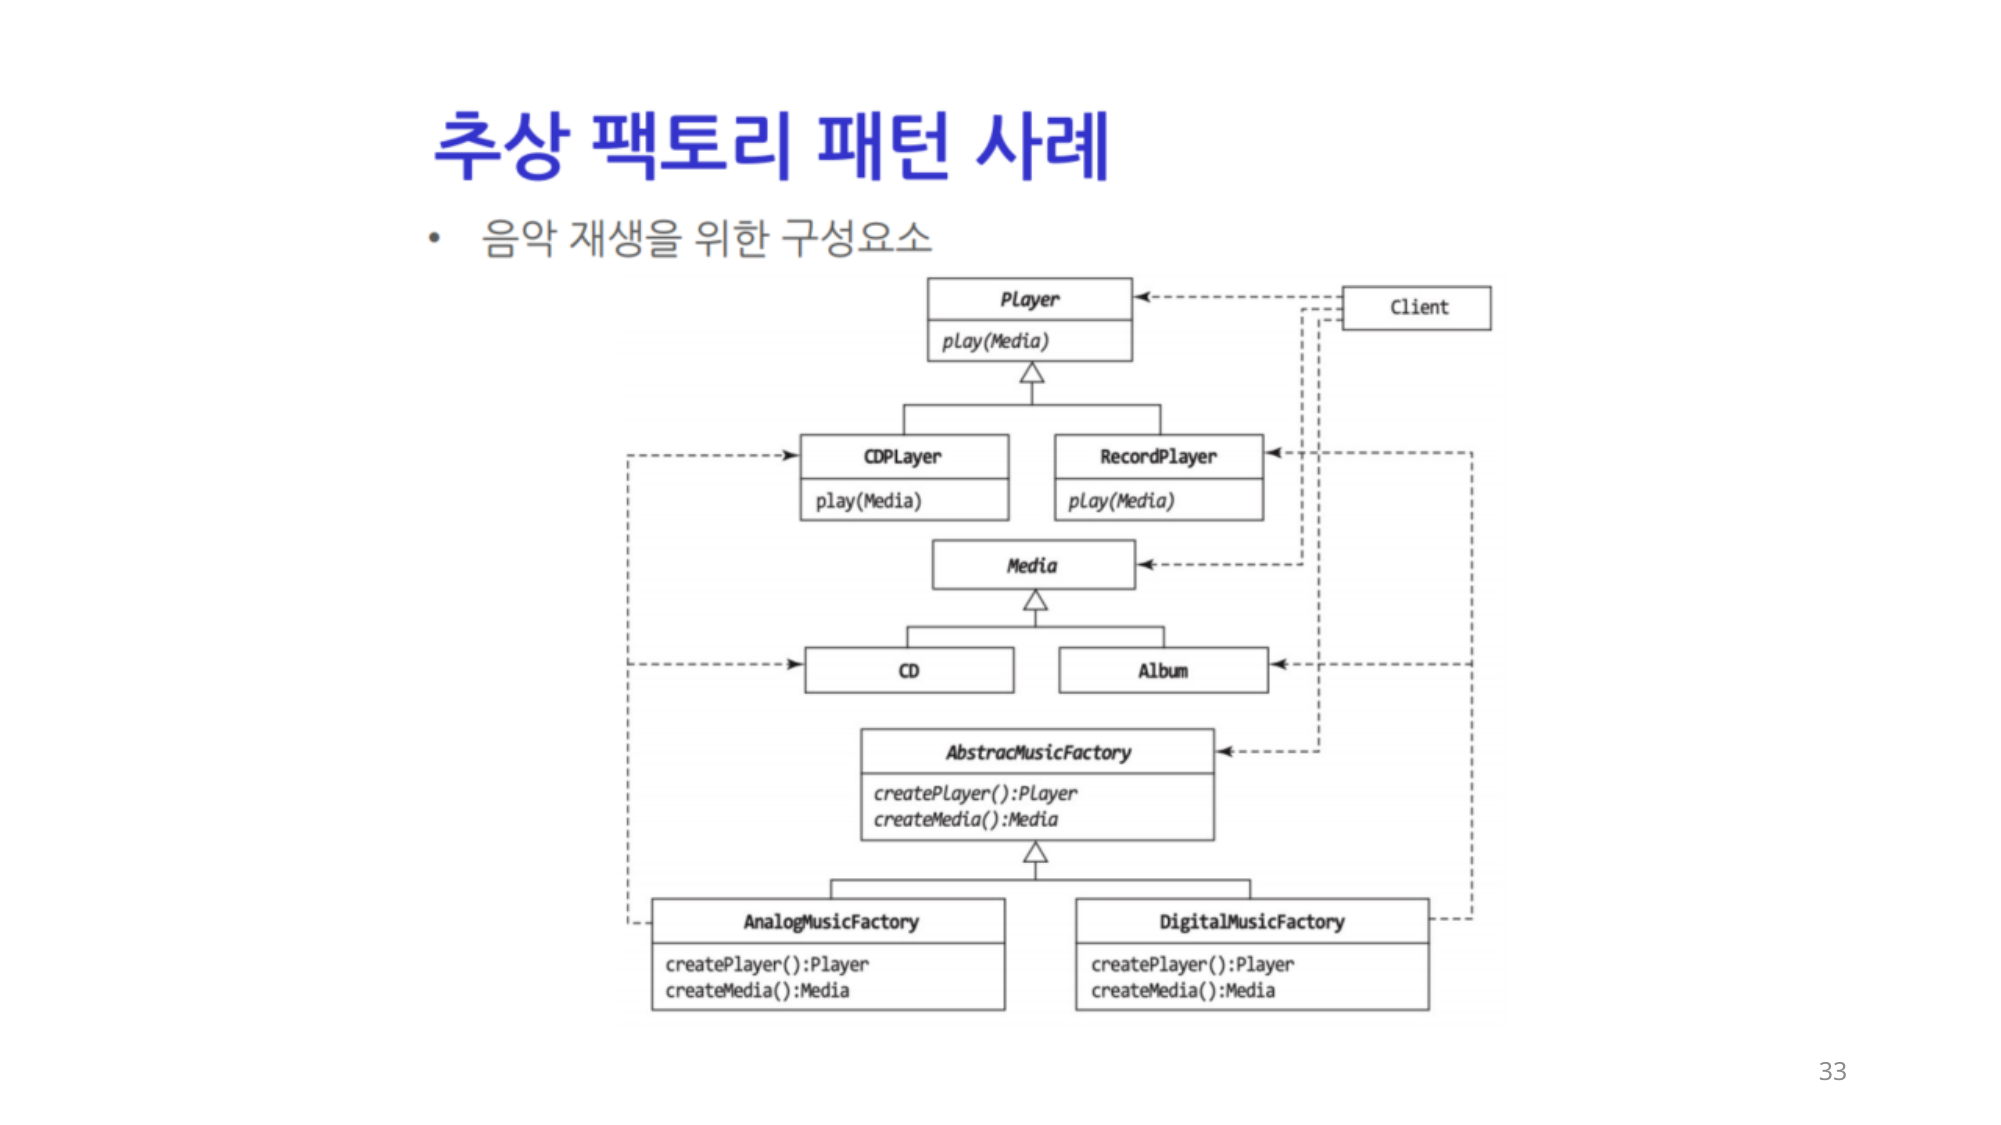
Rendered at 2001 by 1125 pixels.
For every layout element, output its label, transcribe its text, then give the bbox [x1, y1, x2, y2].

picture [380, 82, 1620, 1043]
slide_number 33 [1412, 1042, 1863, 1103]
